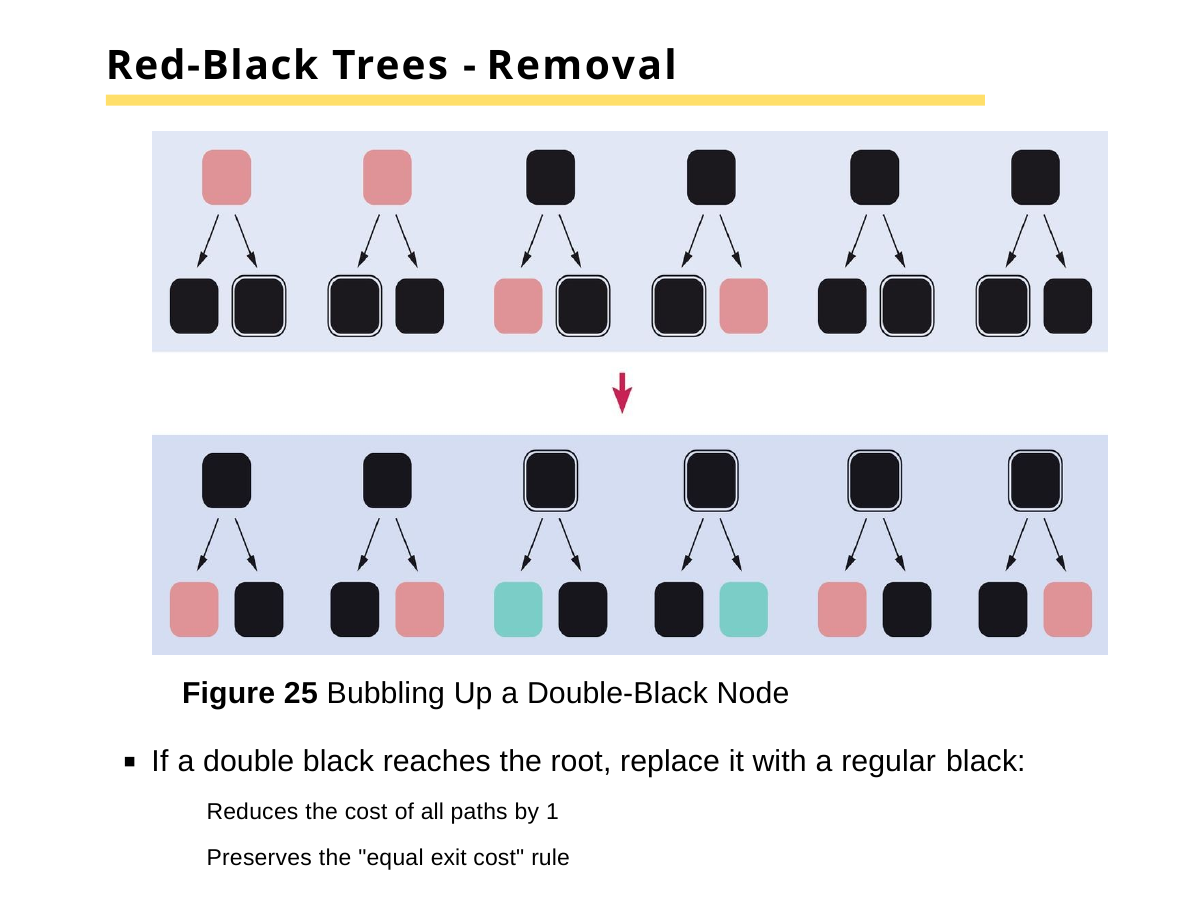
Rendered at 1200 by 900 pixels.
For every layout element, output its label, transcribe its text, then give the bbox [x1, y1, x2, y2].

text_box Figure 25 Bubbling Up a Double-Black Node If a double black reaches the root, replace it with a regular black: Reduces the cost of all paths by 1 Preserves the "equal exit cost" rule [149, 673, 1028, 900]
title Red-Black Trees - Removal [103, 38, 1097, 190]
text_box [152, 131, 1108, 655]
text_box [124, 756, 135, 767]
